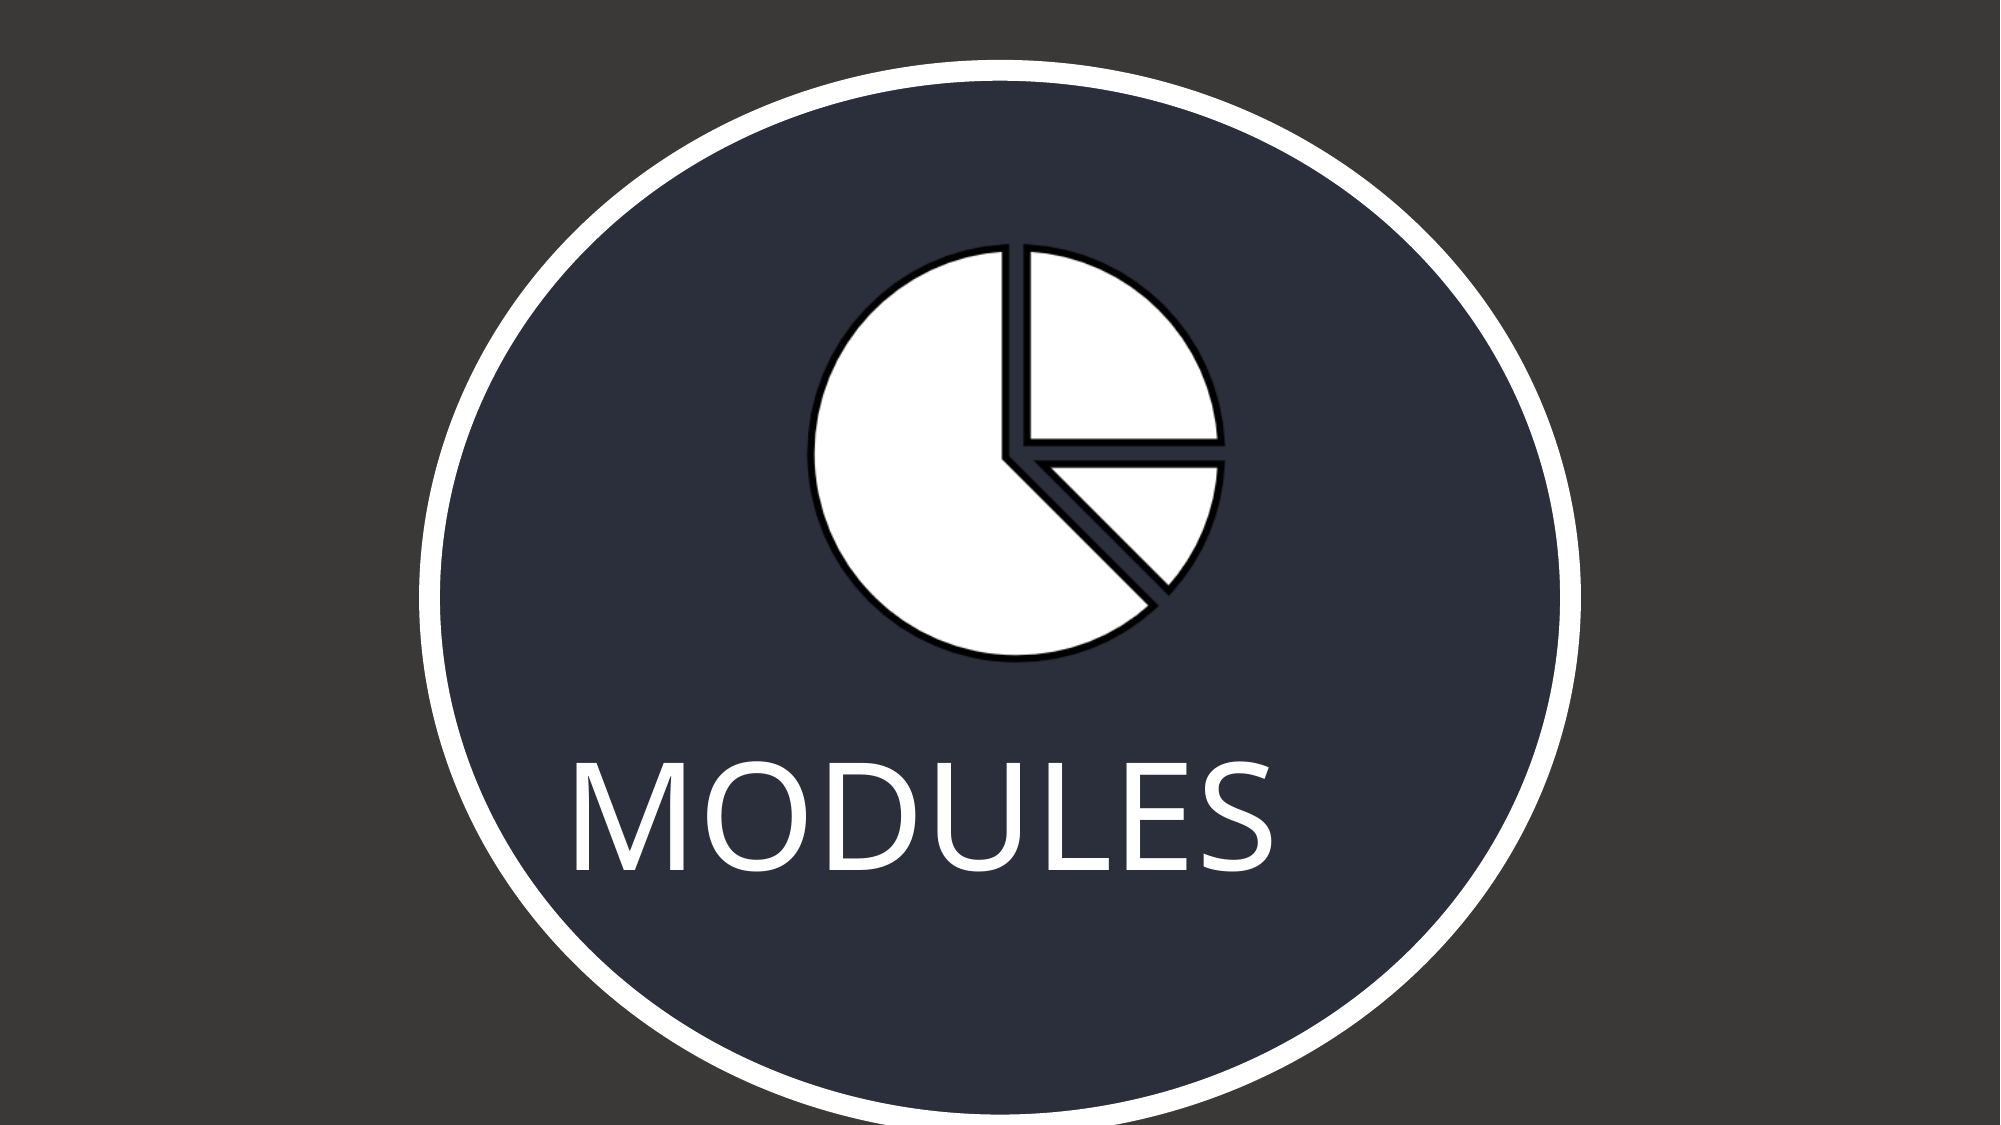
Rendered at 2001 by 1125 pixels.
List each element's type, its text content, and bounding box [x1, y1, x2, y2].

text_box [428, 69, 1572, 1125]
text_box MODULES [547, 713, 1536, 908]
picture [757, 194, 1276, 714]
